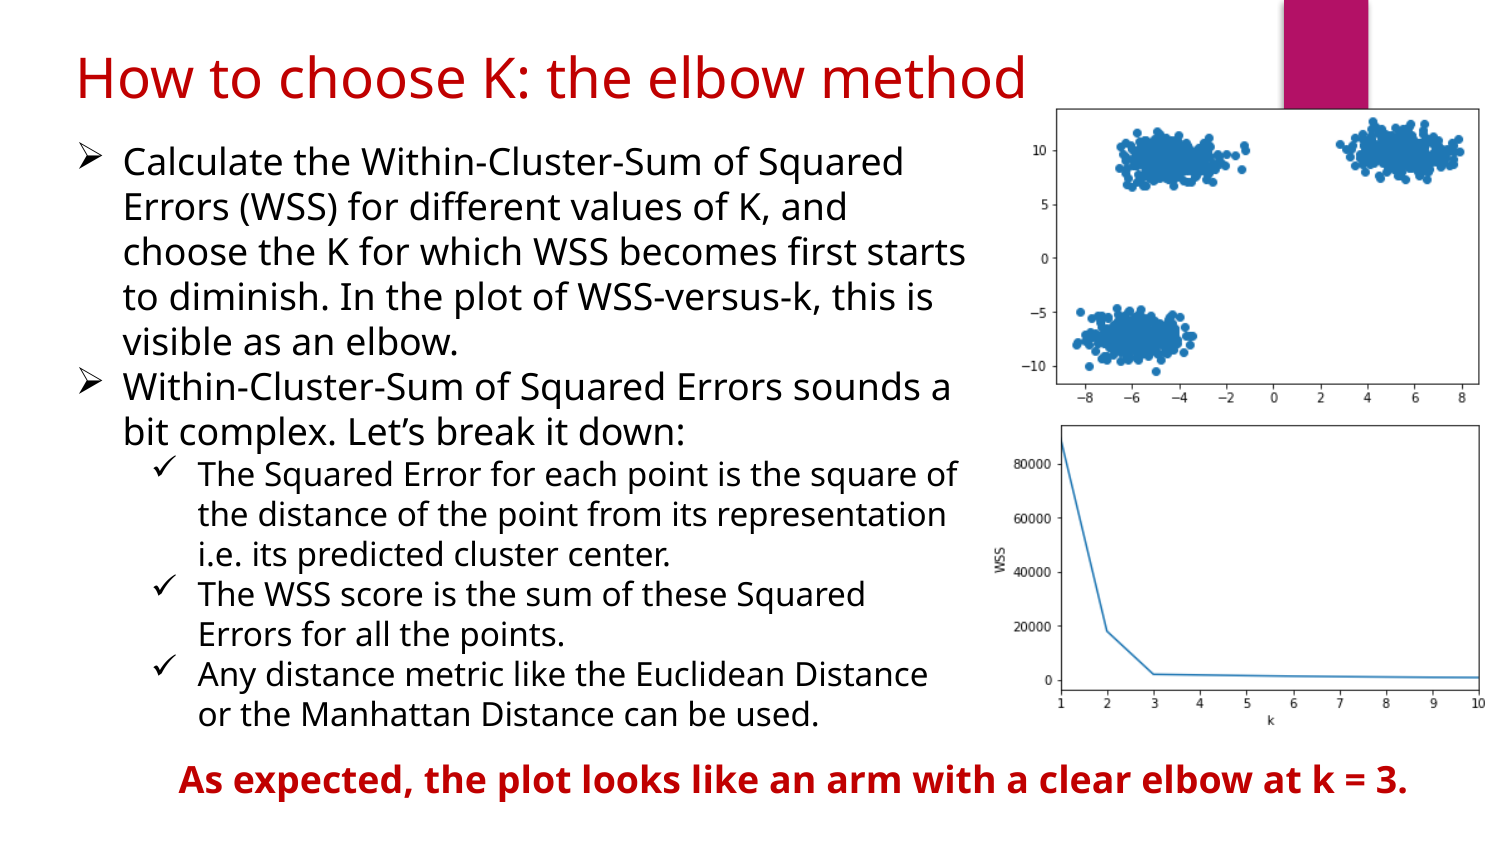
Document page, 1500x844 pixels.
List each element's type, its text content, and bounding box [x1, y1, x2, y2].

text_box As expected, the plot looks like an arm with a clear elbow at k = 3. [163, 748, 1439, 809]
picture [985, 96, 1496, 737]
text_box Calculate the Within-Cluster-Sum of Squared Errors (WSS) for different values of K, and choose the K for which WSS becomes first starts to diminish. In the plot of WSS-versus-k, this is visible as an elbow. Within-Cluster-Sum of Squared Errors sounds a bit complex. Let’s break it down: The Squared Error for each point is the square of the distance of the point from its representation i.e. its predicted cluster center. The WSS score is the sum of these Squared Errors for all the points. Any distance metric like the Euclidean Distance or the Manhattan Distance can be used. [61, 130, 987, 785]
text_box How to choose K: the elbow method [61, 34, 1139, 122]
